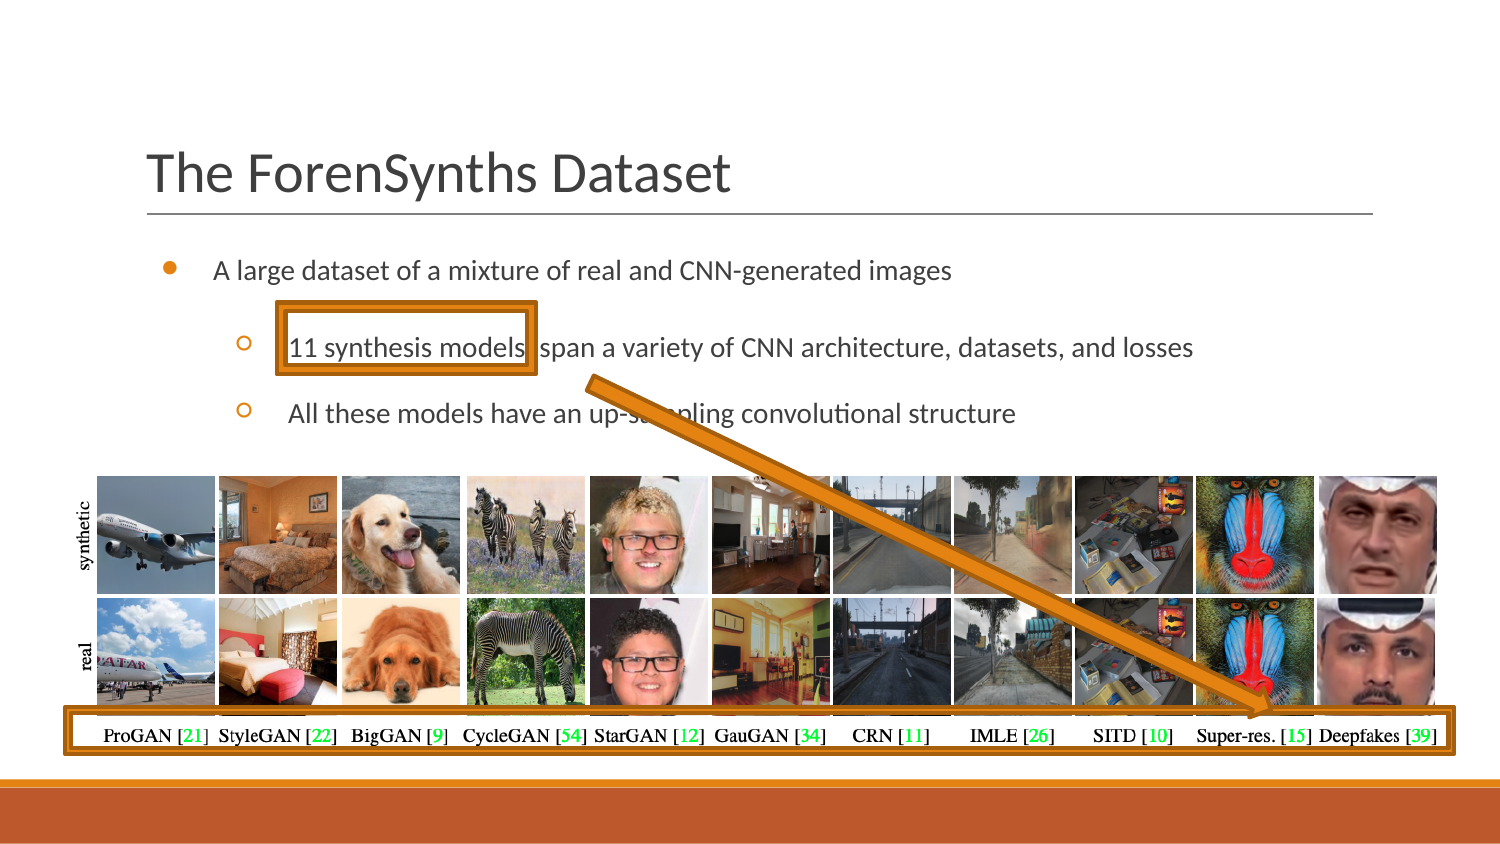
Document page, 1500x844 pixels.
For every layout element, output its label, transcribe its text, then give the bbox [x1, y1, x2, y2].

text_box A large dataset of a mixture of real and CNN-generated images 11 synthesis models, span a variety of CNN architecture, datasets, and losses All these models have an up-sampling convolutional structure [119, 228, 1381, 464]
text_box The ForenSynths Dataset [135, 31, 1373, 211]
text_box [276, 302, 537, 375]
text_box [1448, 707, 1455, 754]
picture [64, 465, 1444, 755]
text_box [586, 375, 778, 464]
